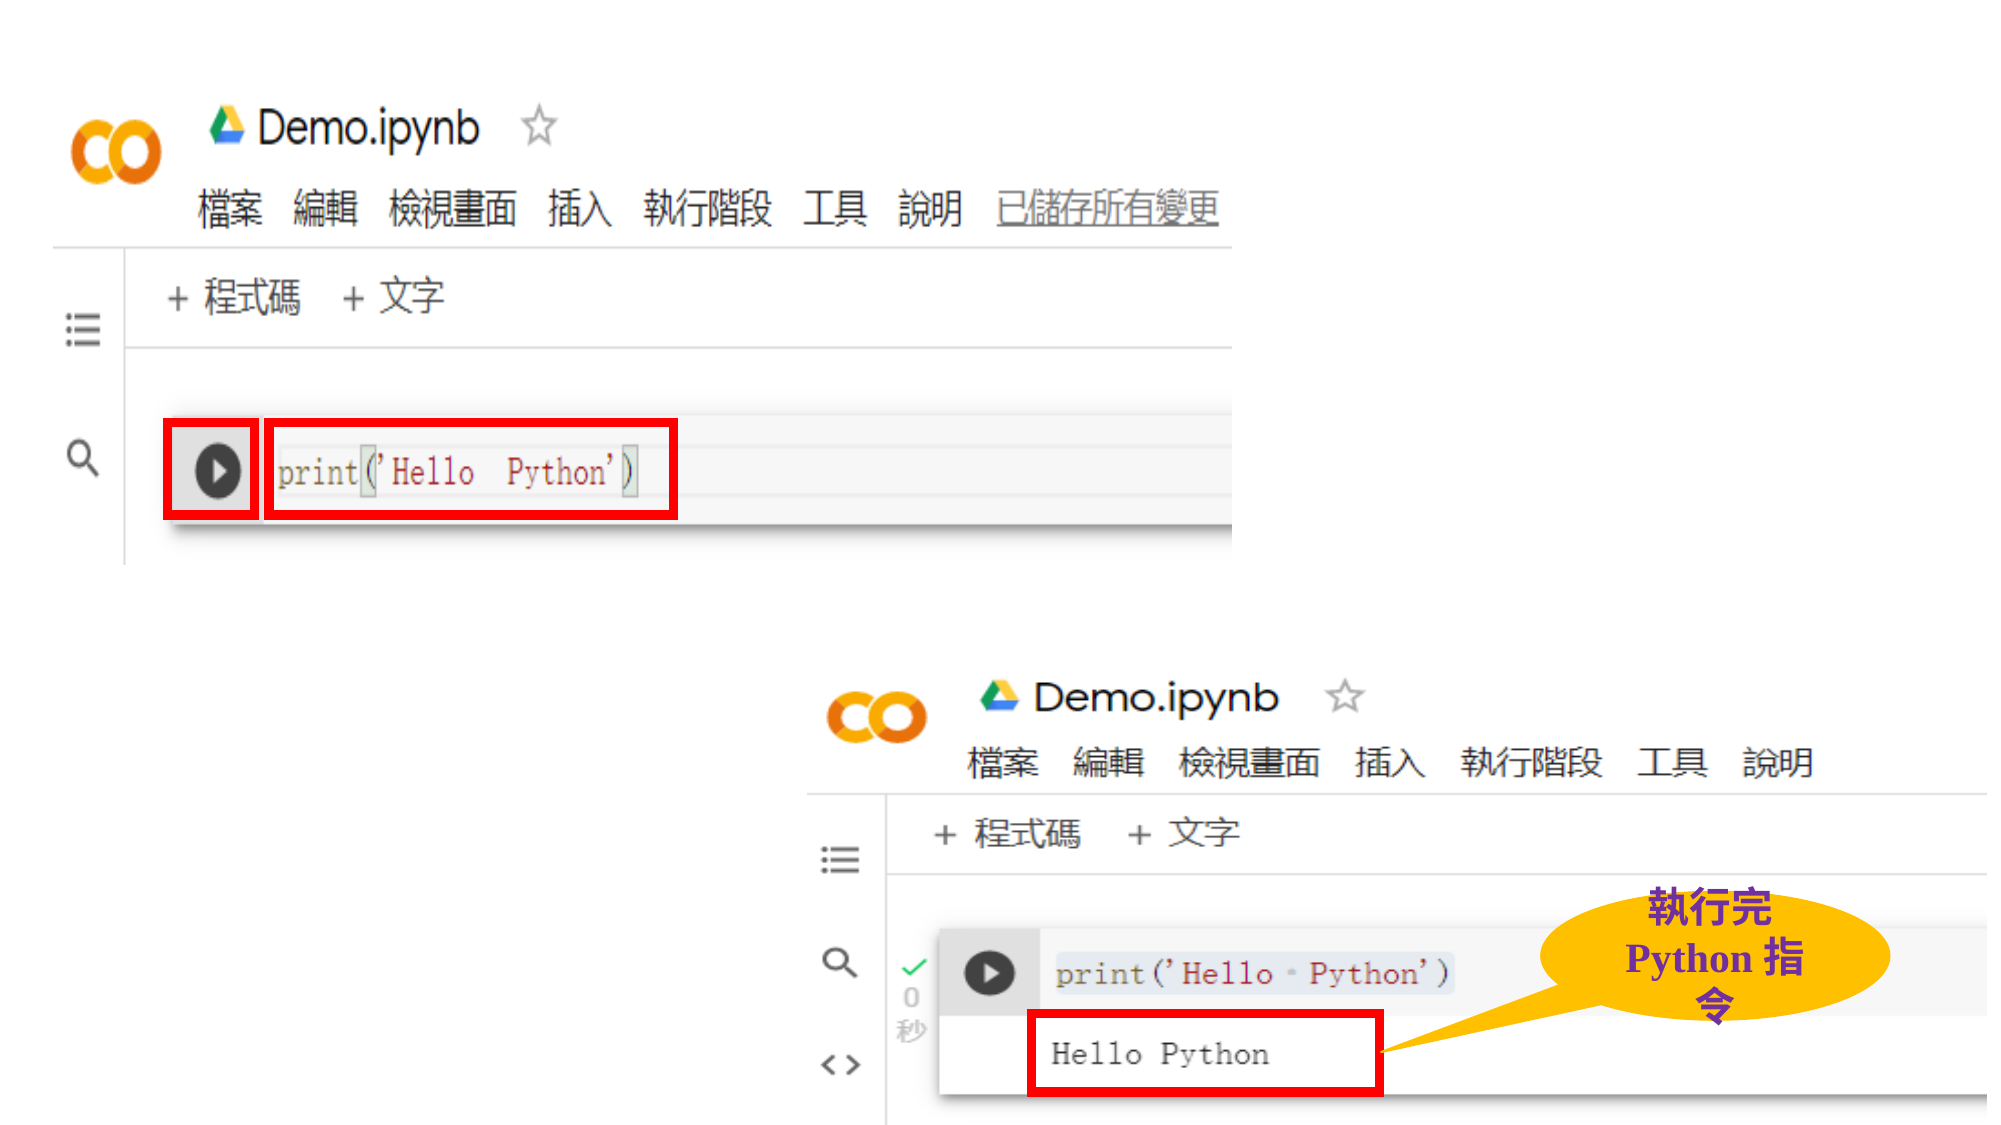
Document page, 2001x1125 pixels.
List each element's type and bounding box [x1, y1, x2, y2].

picture [807, 658, 1987, 1125]
picture [52, 87, 1232, 566]
